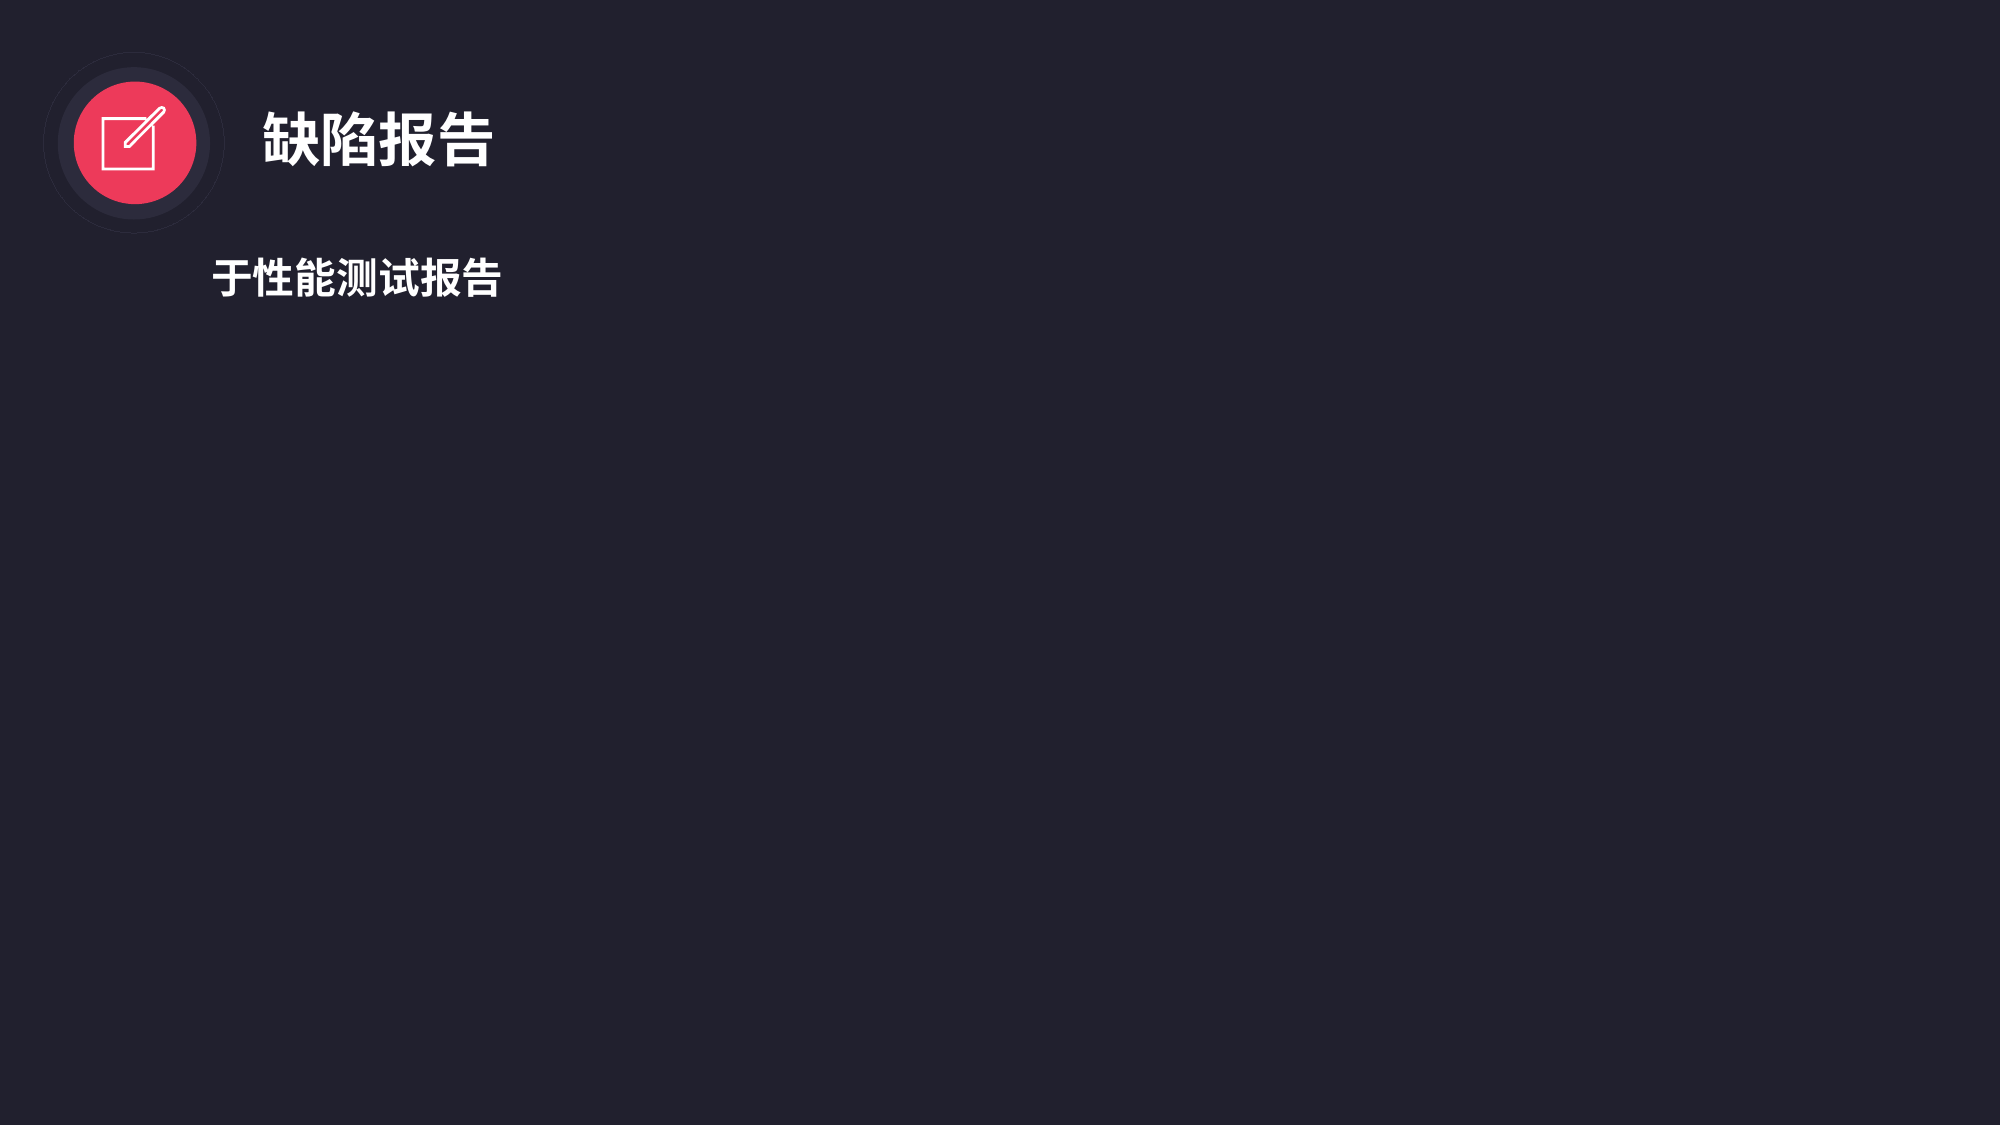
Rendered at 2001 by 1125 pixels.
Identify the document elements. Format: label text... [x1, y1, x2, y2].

text_box [43, 52, 225, 234]
text_box 缺陷报告 [247, 95, 593, 181]
text_box 于性能测试报告 [196, 244, 766, 310]
text_box [73, 81, 197, 205]
text_box [57, 67, 211, 220]
text_box [101, 106, 166, 171]
